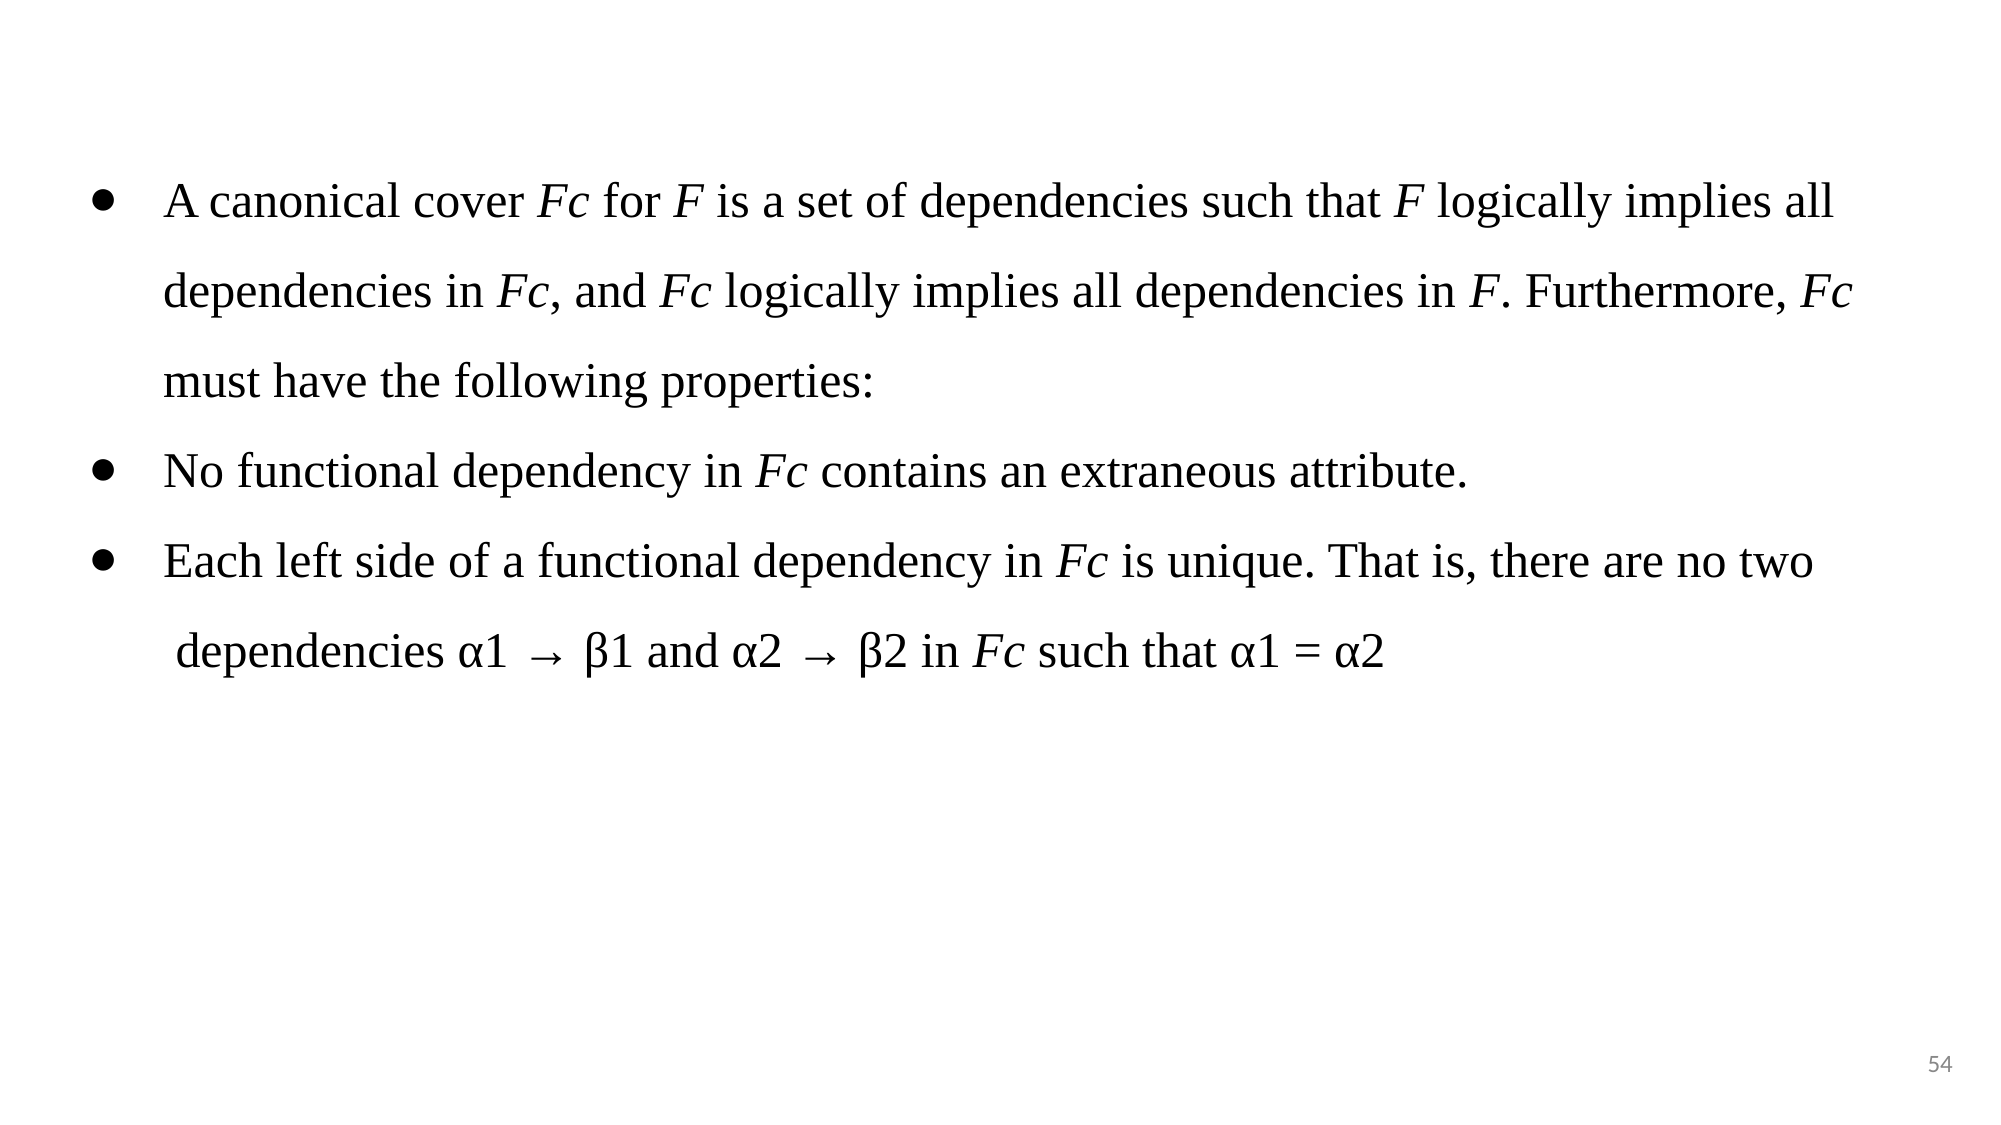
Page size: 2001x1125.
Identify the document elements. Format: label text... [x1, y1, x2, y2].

slide_number 54 [1853, 1019, 1974, 1106]
list A canonical cover Fc for F is a set of dependencies such that F logically implies all dependencies in Fc, and Fc logically implies all dependencies in F. Furthermore, Fc must have the following properties: No functional dependency in Fc contains an extraneous attribute. Each left side of a functional dependency in Fc is unique. That is, there are no two dependencies α1 → β1 and α2 → β2 in Fc such that α1 = α2 [43, 117, 1907, 865]
